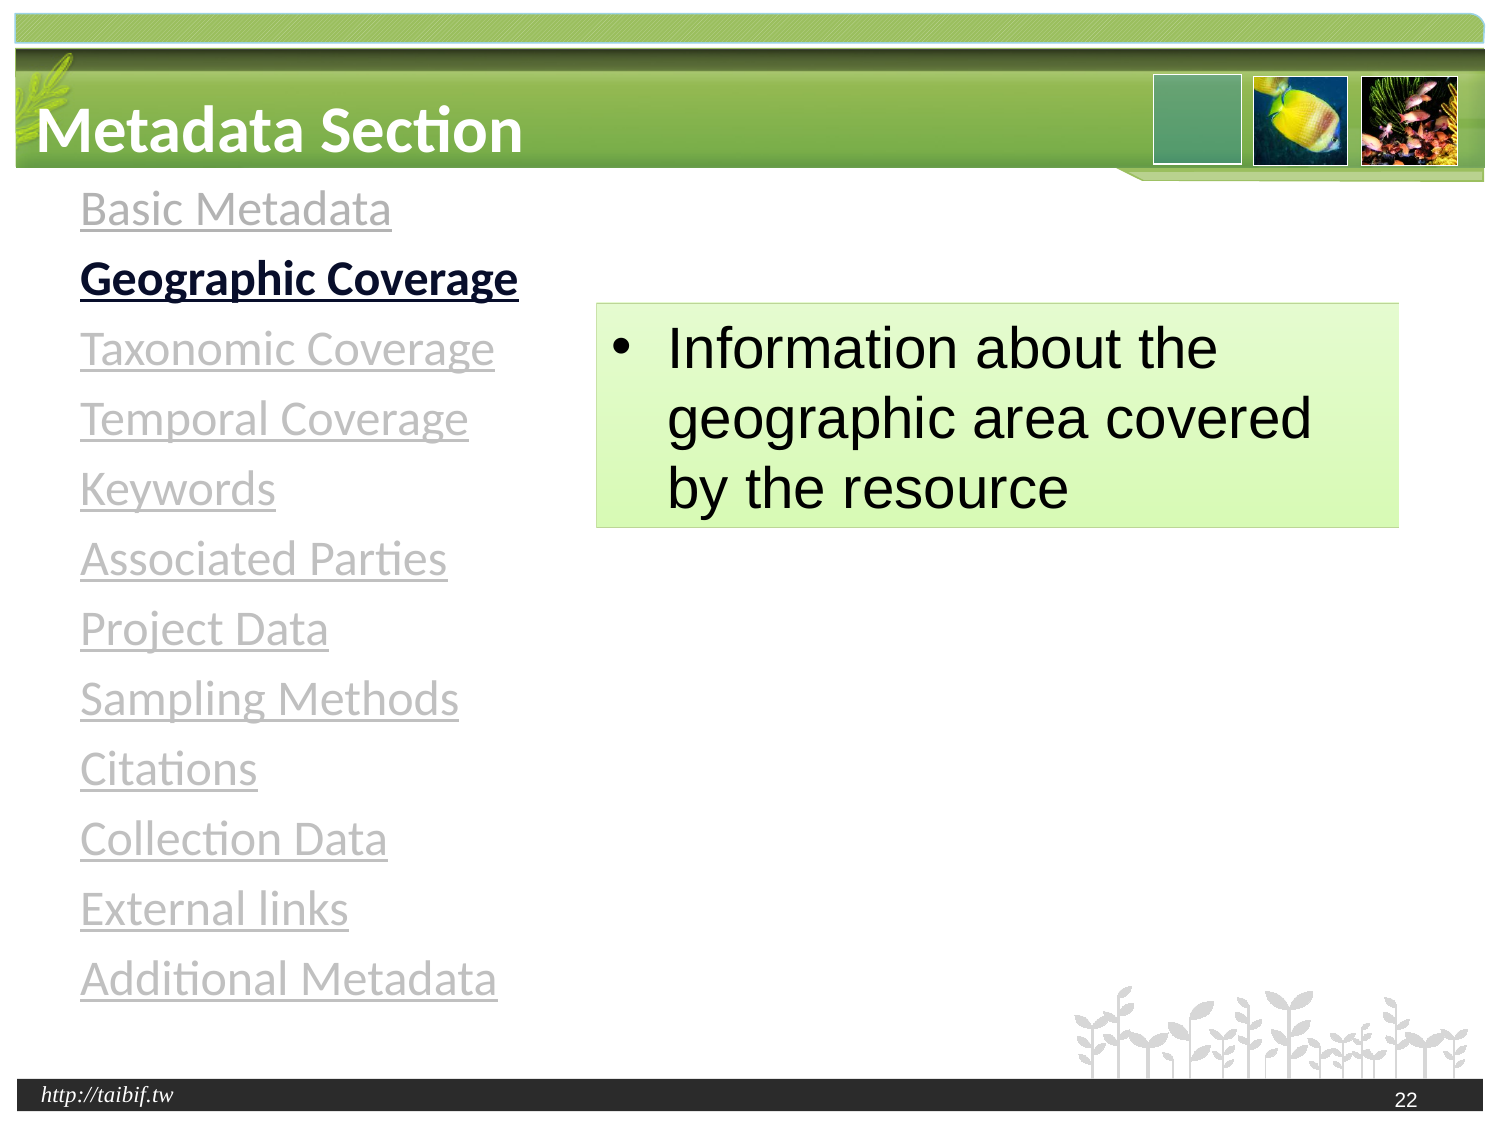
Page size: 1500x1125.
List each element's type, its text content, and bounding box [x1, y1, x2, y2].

picture [16, 49, 1485, 168]
text_box Metadata Section Basic Metadata Geographic Coverage Taxonomic Coverage Temporal Coverage Keywords Associated Parties Project Data Sampling Methods Citations Collection Data External links Additional Metadata [19, 78, 554, 1024]
slide_number 22 [1167, 1078, 1433, 1125]
text_box Information about the geographic area covered by the resource [596, 302, 1399, 528]
